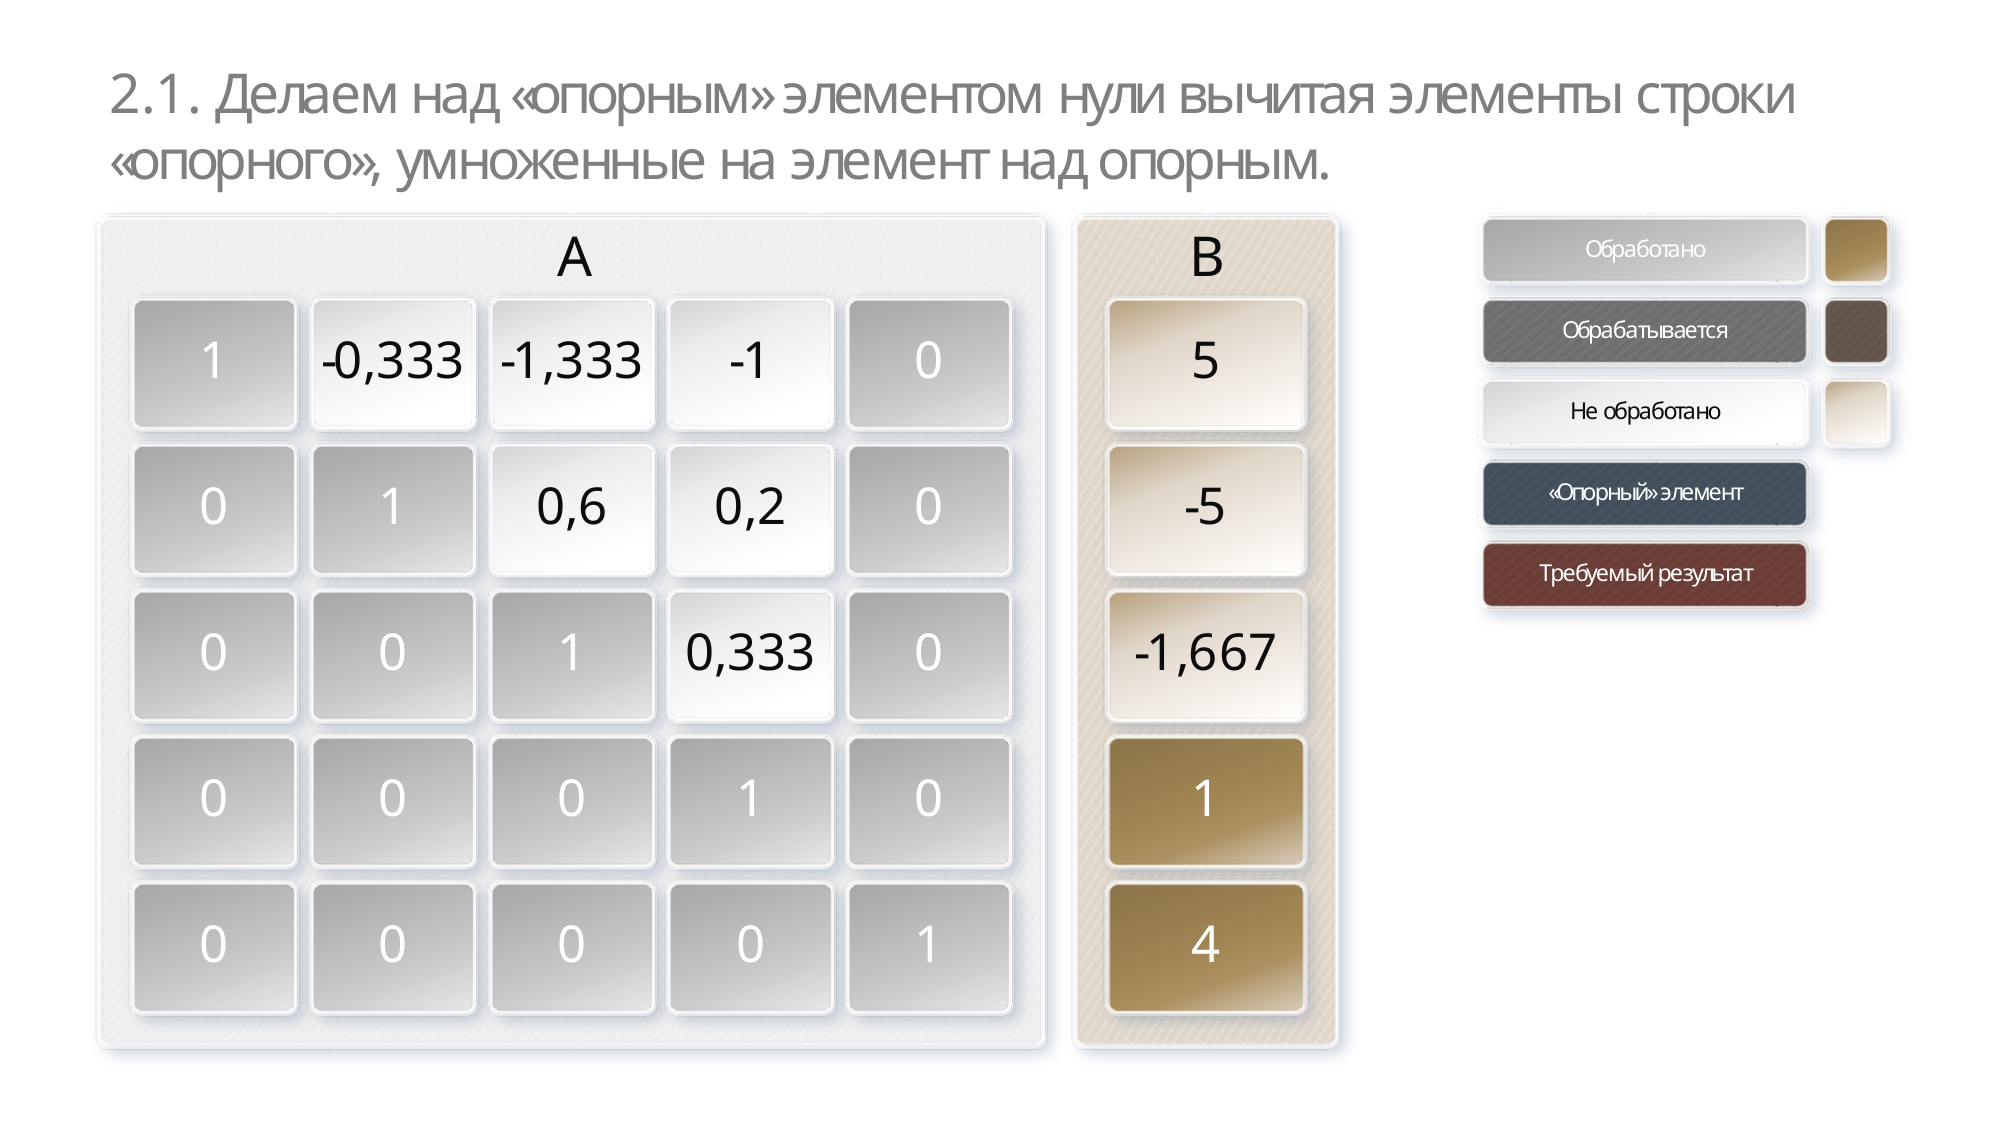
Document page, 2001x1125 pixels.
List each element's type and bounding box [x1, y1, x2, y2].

picture [79, 47, 1921, 1078]
